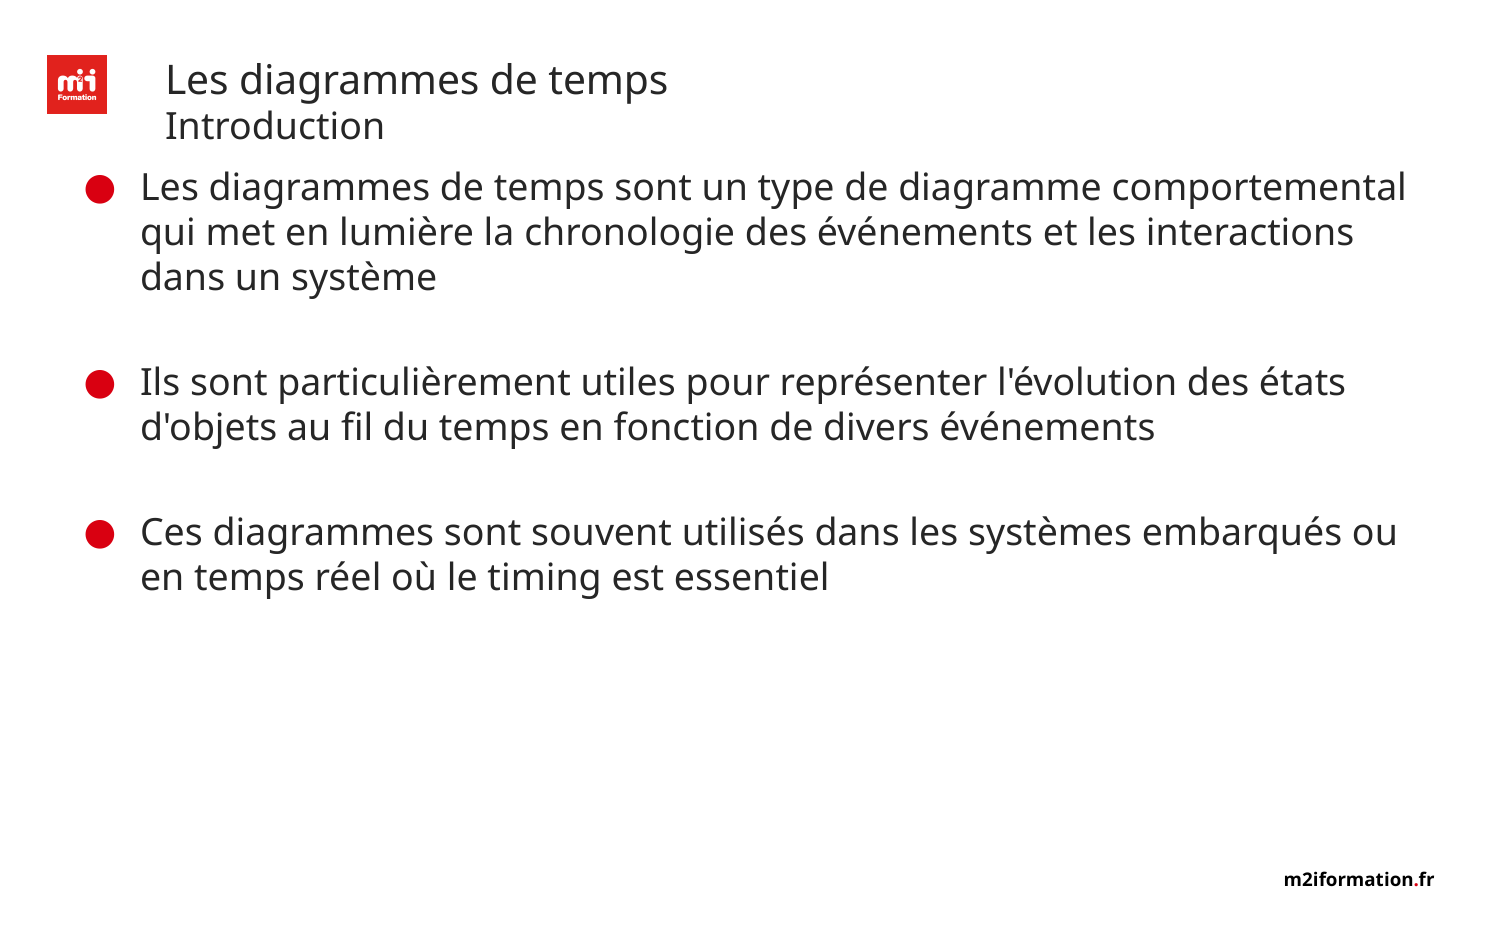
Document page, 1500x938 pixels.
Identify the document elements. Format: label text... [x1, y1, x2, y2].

title Les diagrammes de temps Introduction [150, 45, 1500, 156]
list Les diagrammes de temps sont un type de diagramme comportemental qui met en lumière la chronologie des événements et les interactions dans un système Ils sont particulièrement utiles pour représenter l'évolution des états d'objets au fil du temps en fonction de divers événements Ces diagrammes sont souvent utilisés dans les systèmes embarqués ou en temps réel où le timing est essentiel [49, 155, 1450, 859]
picture [47, 55, 107, 114]
